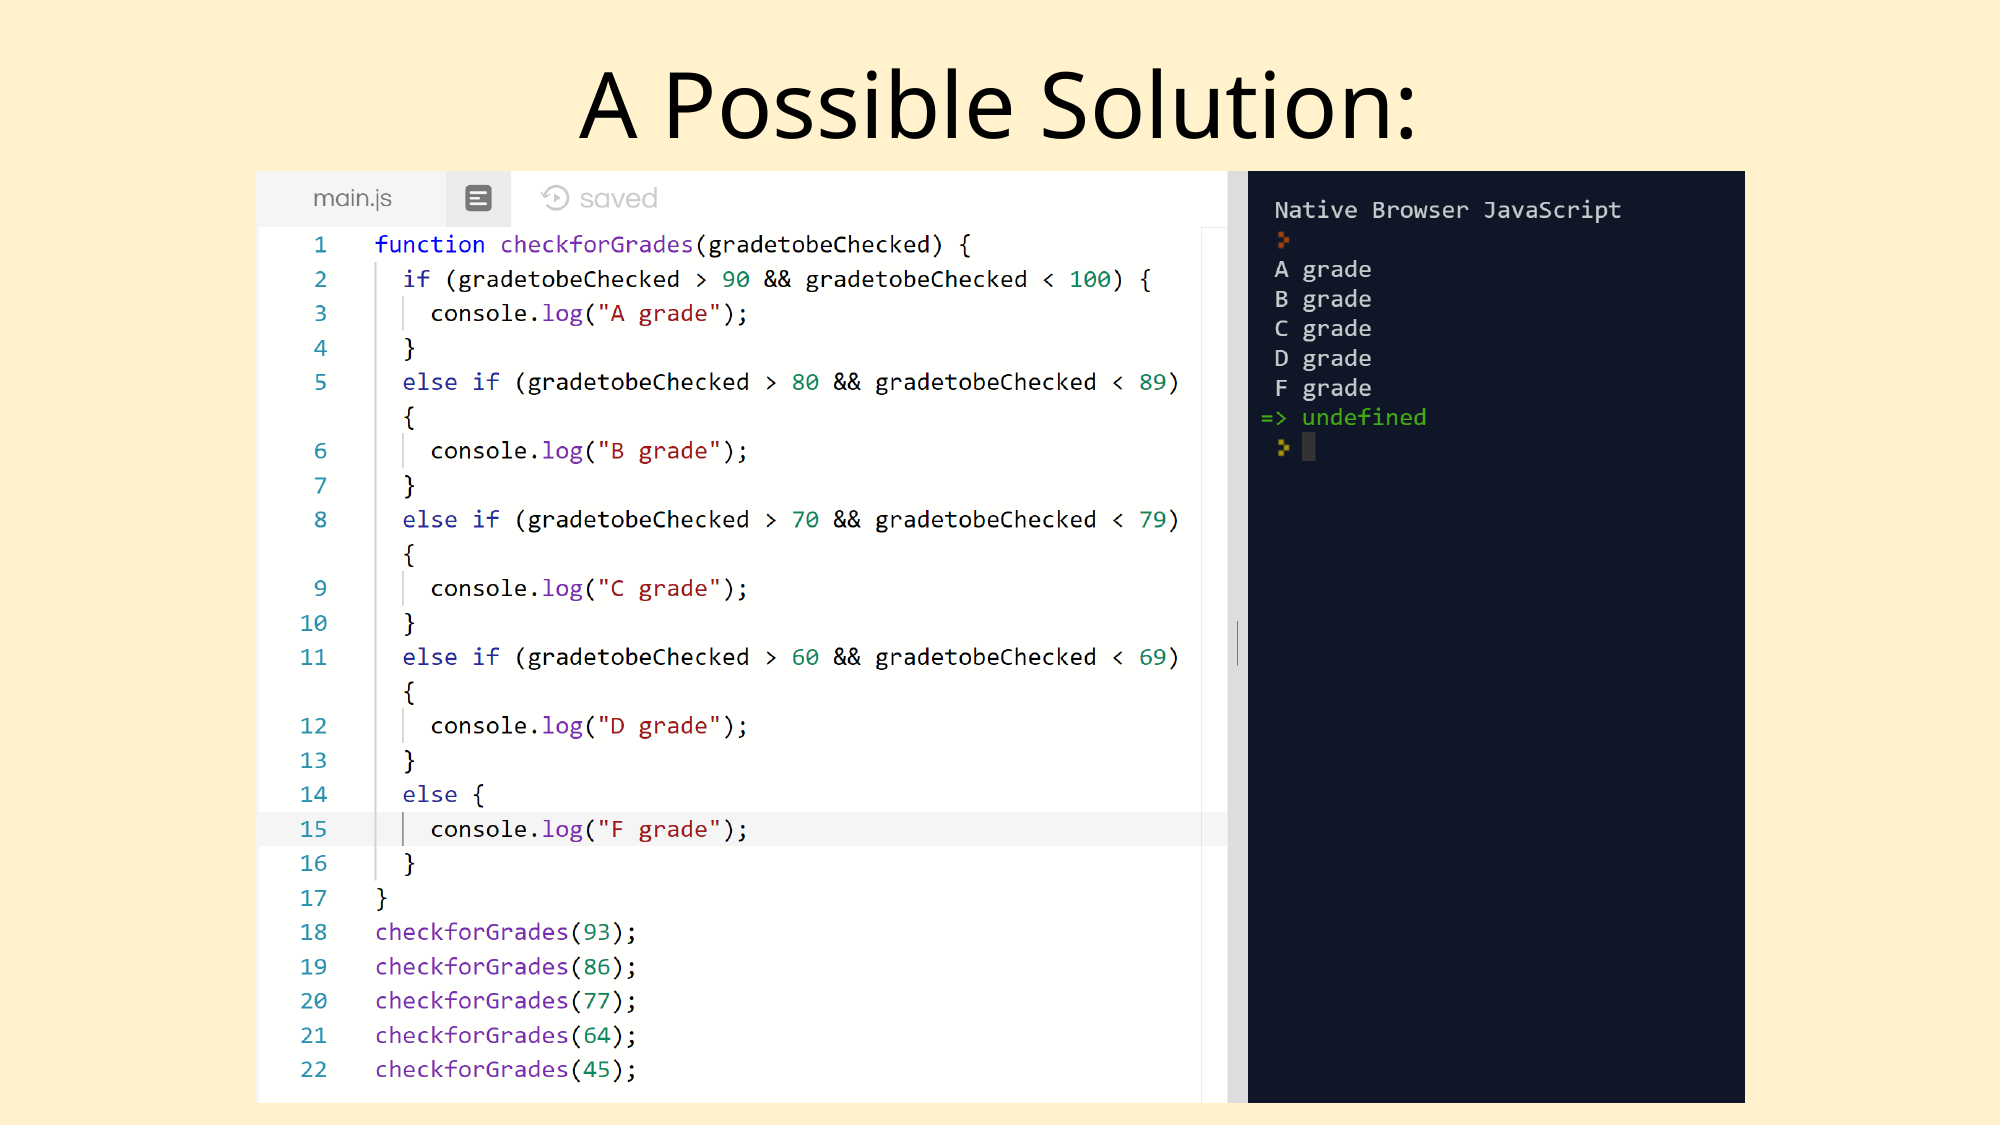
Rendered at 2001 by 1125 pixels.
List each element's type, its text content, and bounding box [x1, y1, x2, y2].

title A Possible Solution: [137, 0, 1863, 218]
picture [254, 171, 1745, 1103]
